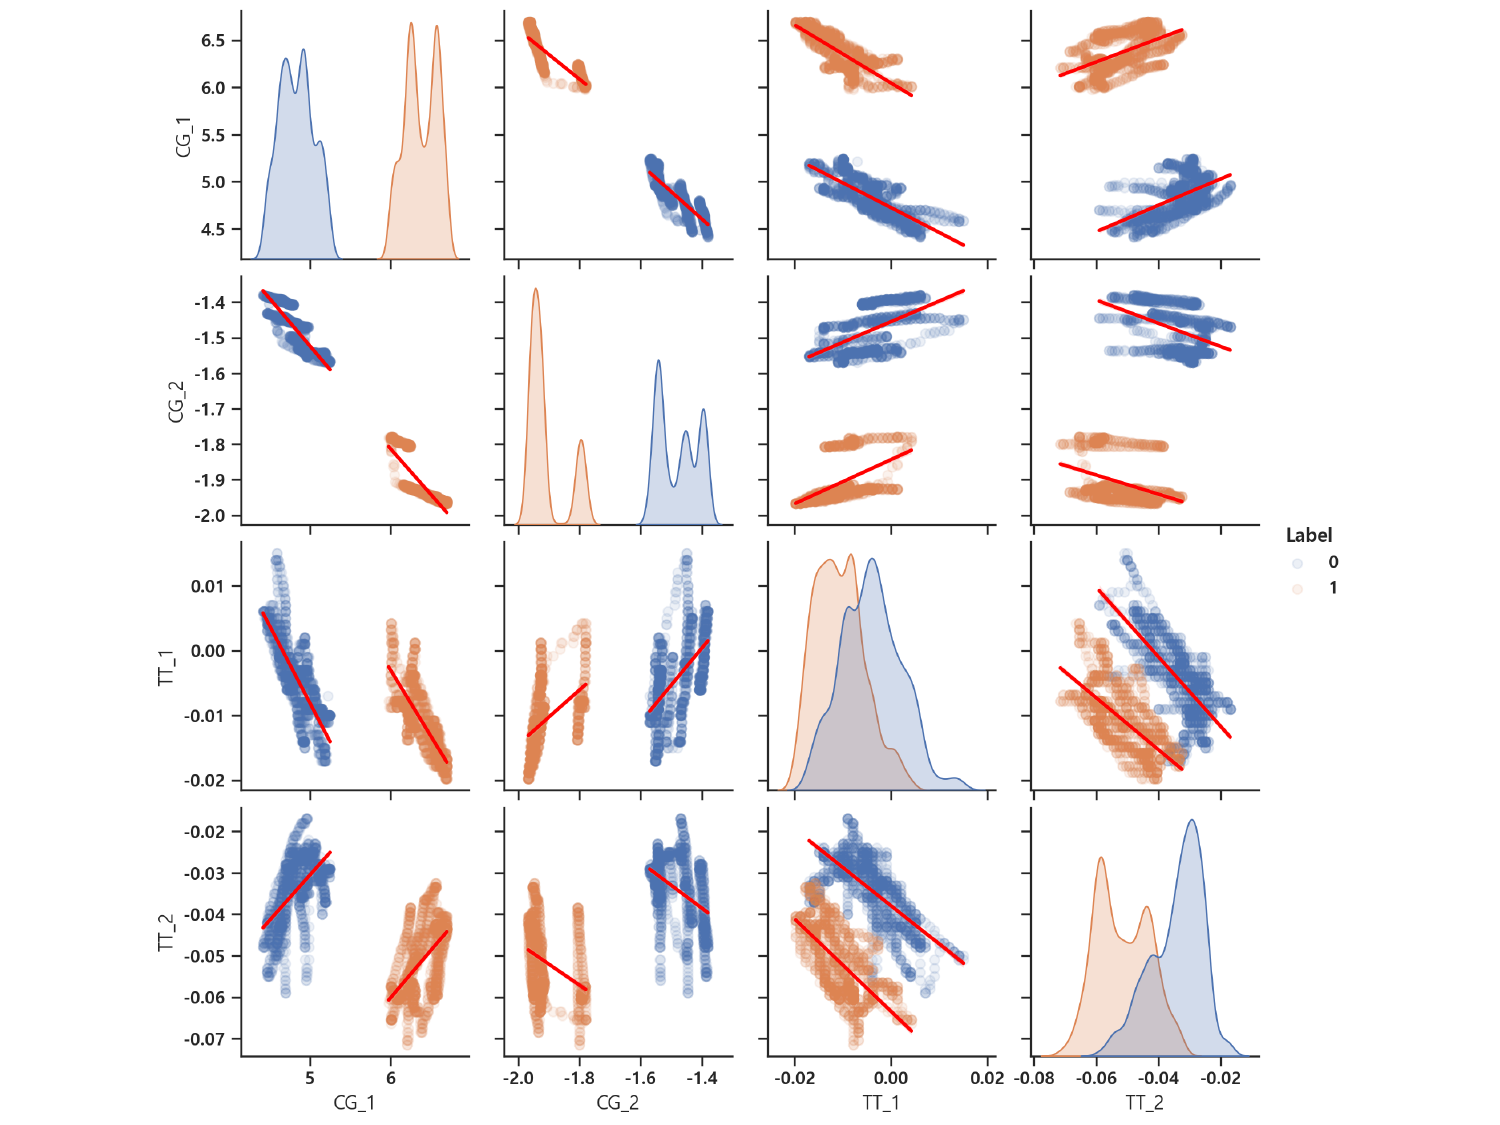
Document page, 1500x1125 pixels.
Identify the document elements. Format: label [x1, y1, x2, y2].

picture [146, 0, 1354, 1125]
